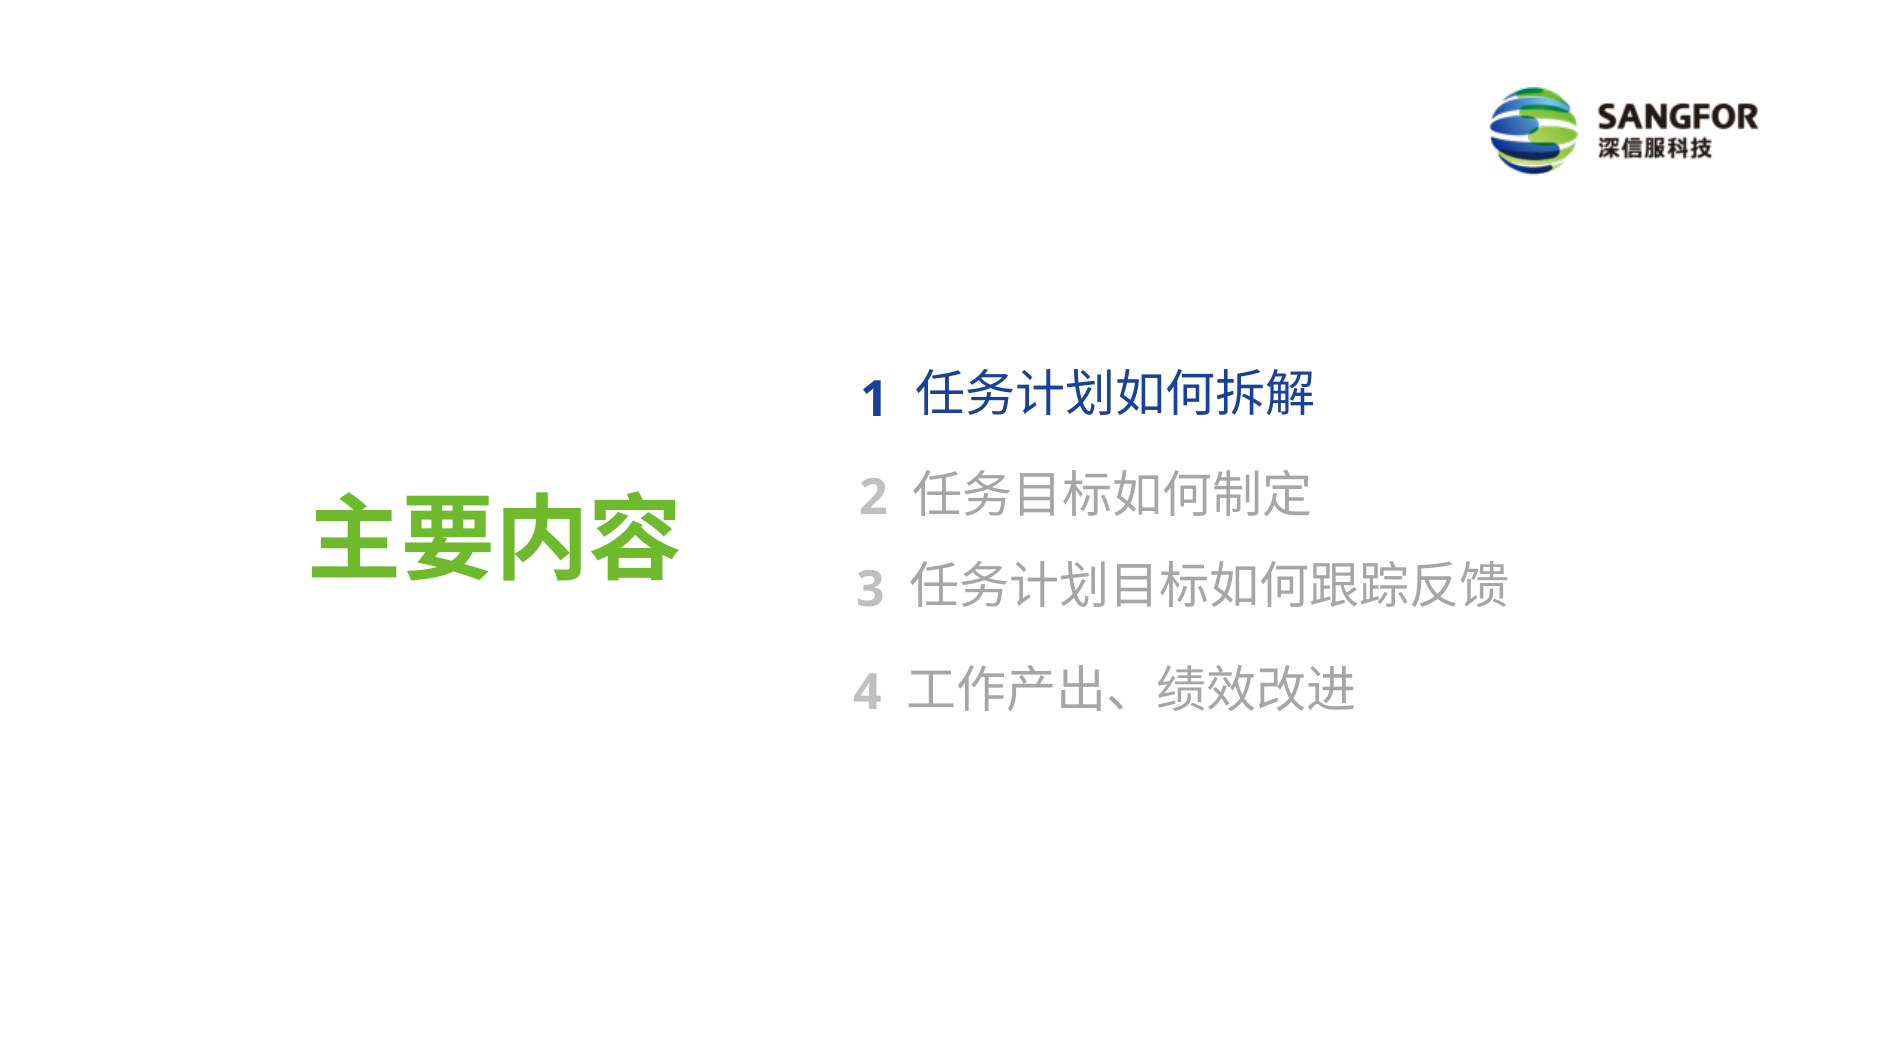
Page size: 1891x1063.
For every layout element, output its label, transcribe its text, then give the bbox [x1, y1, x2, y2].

text_box 3 [841, 548, 901, 652]
text_box 任务目标如何制定 [903, 457, 1530, 528]
text_box 主要内容 [292, 471, 698, 599]
text_box 任务计划如何拆解 [905, 355, 1409, 427]
text_box 4 [839, 652, 898, 787]
text_box 任务计划目标如何跟踪反馈 [901, 548, 1527, 620]
text_box 1 [845, 358, 904, 494]
picture [1484, 83, 1765, 181]
text_box 2 [844, 457, 903, 548]
text_box 工作产出、绩效改进 [896, 651, 1524, 723]
